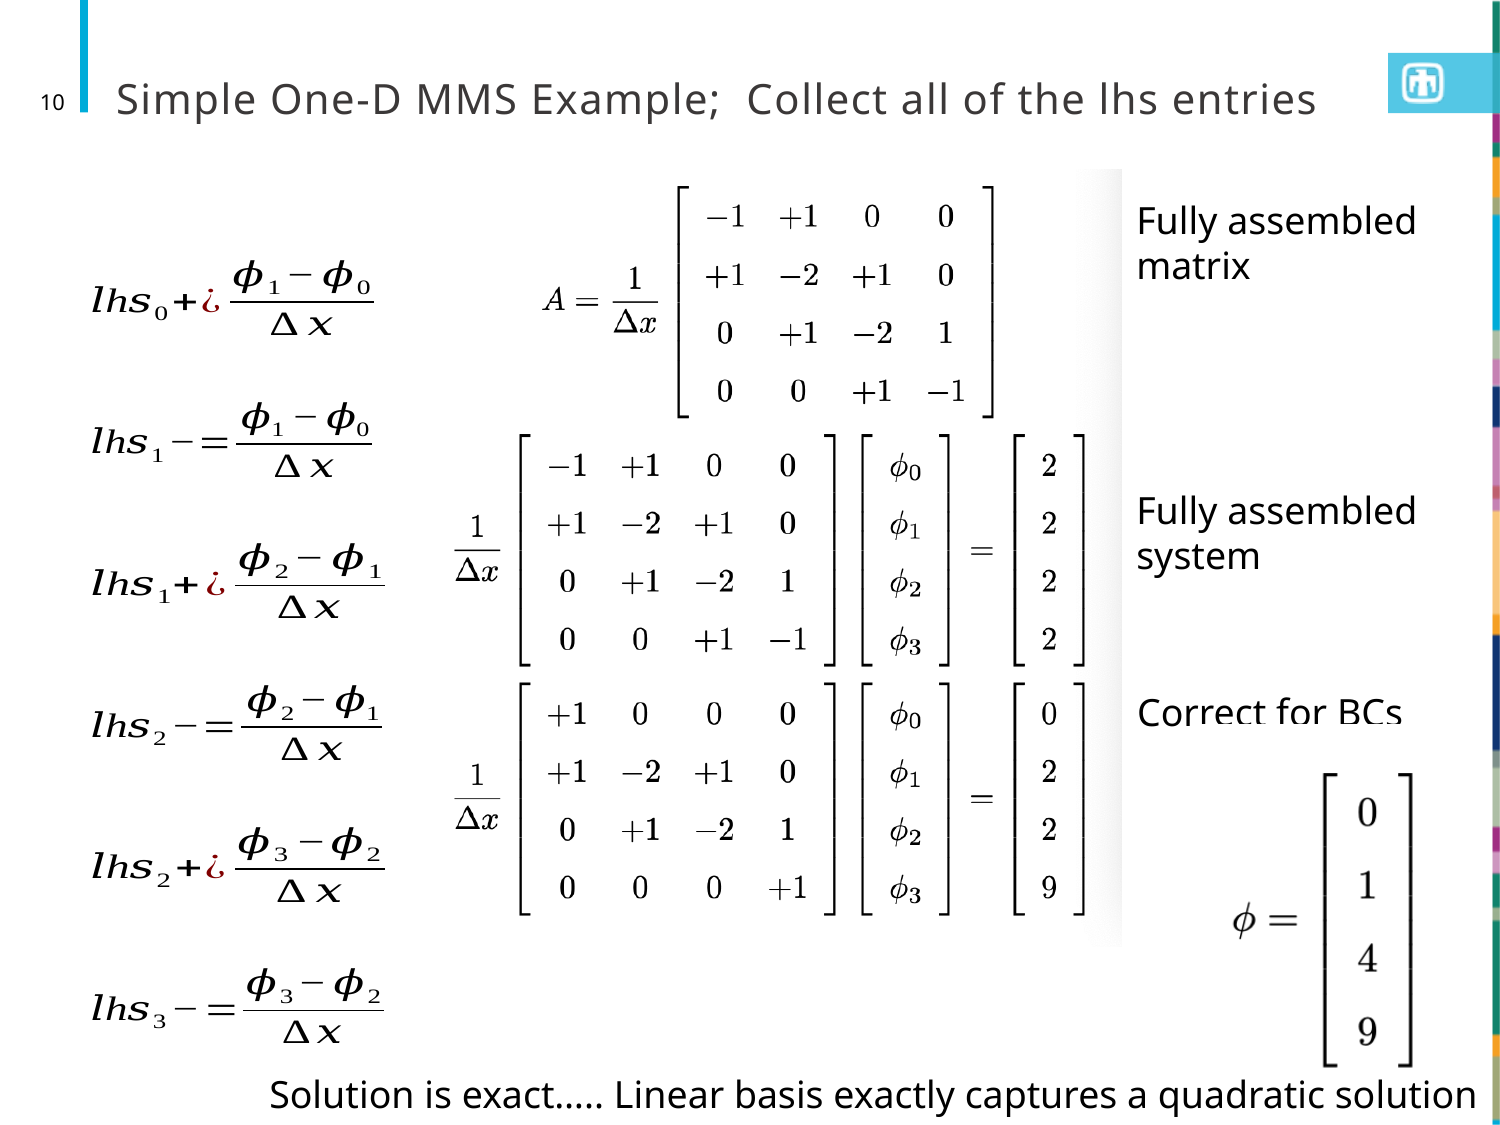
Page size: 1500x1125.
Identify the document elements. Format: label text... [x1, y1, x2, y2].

title Simple One-D MMS Example; Collect all of the lhs entries [101, 36, 1339, 131]
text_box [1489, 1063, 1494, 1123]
picture [424, 168, 1122, 947]
text_box Correct for BCs [1130, 681, 1419, 742]
text_box Solution is exact….. Linear basis exactly captures a quadratic solution [254, 1063, 1193, 1123]
picture [1195, 723, 1482, 1121]
slide_number 10 [7, 73, 80, 133]
text_box Fully assembled system [1130, 479, 1443, 585]
picture [1493, 330, 1499, 1120]
text_box Fully assembled matrix [1130, 190, 1443, 295]
picture [1493, 1, 1500, 215]
picture [1401, 62, 1445, 104]
